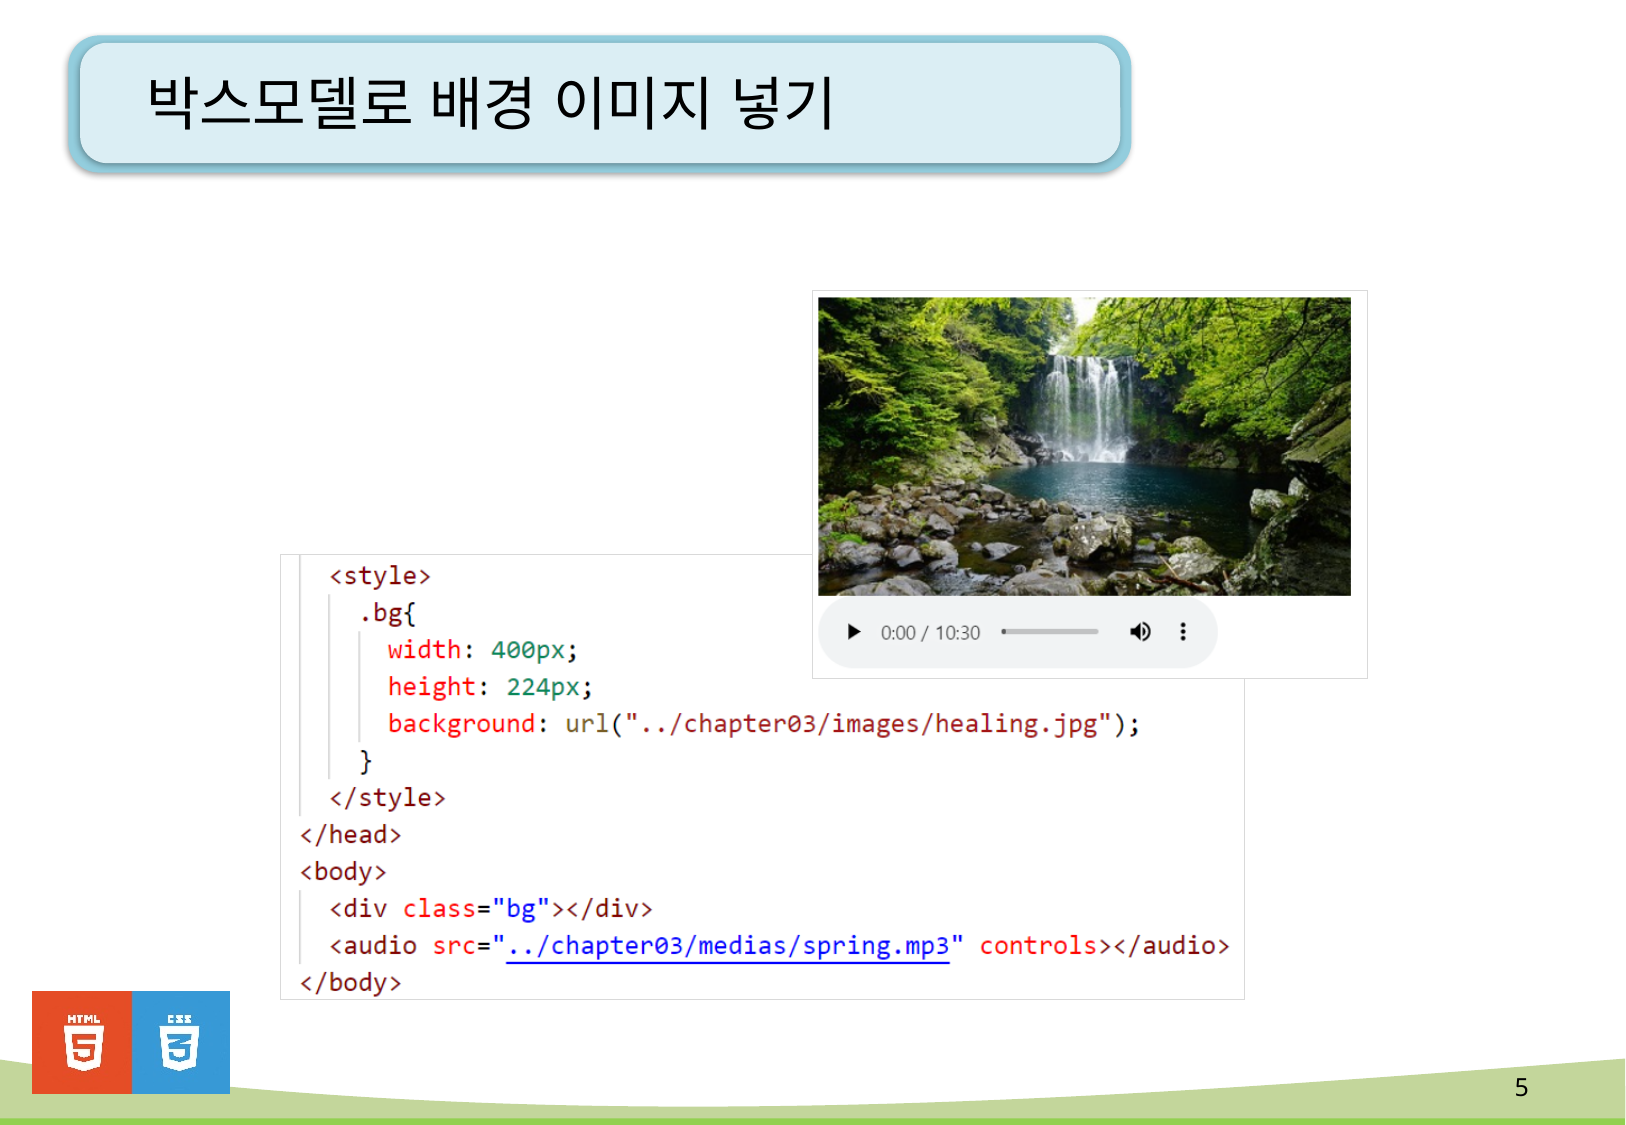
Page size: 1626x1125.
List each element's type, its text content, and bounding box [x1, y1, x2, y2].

slide_number 5 [1452, 1058, 1544, 1119]
title 박스모델로 배경 이미지 넣기 [68, 32, 1121, 173]
picture [32, 991, 230, 1094]
picture [280, 290, 1368, 1000]
